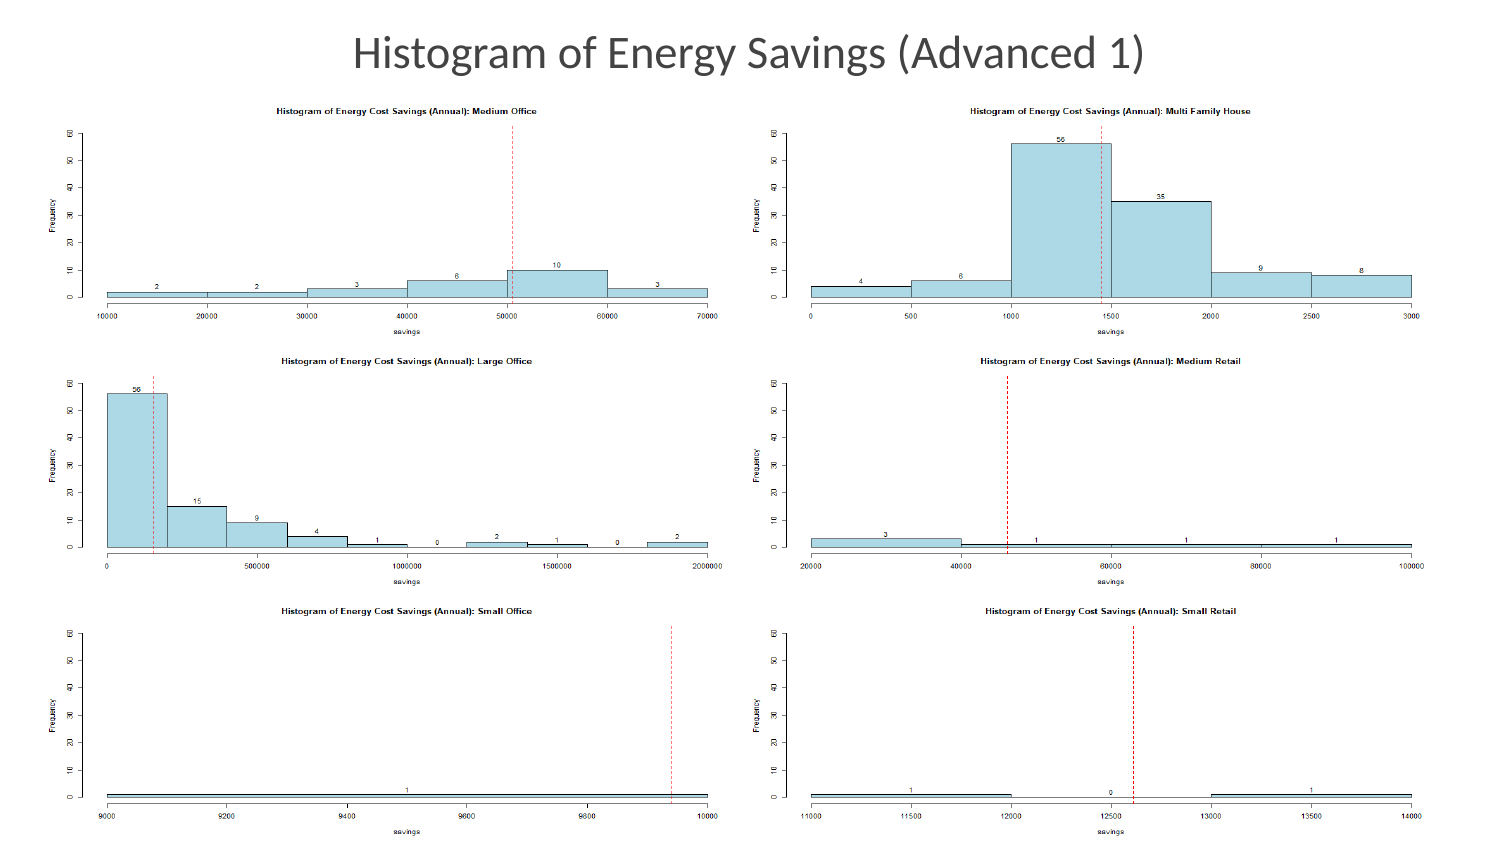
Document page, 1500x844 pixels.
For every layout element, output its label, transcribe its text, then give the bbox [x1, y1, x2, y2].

picture [46, 93, 1454, 844]
title Histogram of Energy Savings (Advanced 1) [51, 6, 1449, 92]
